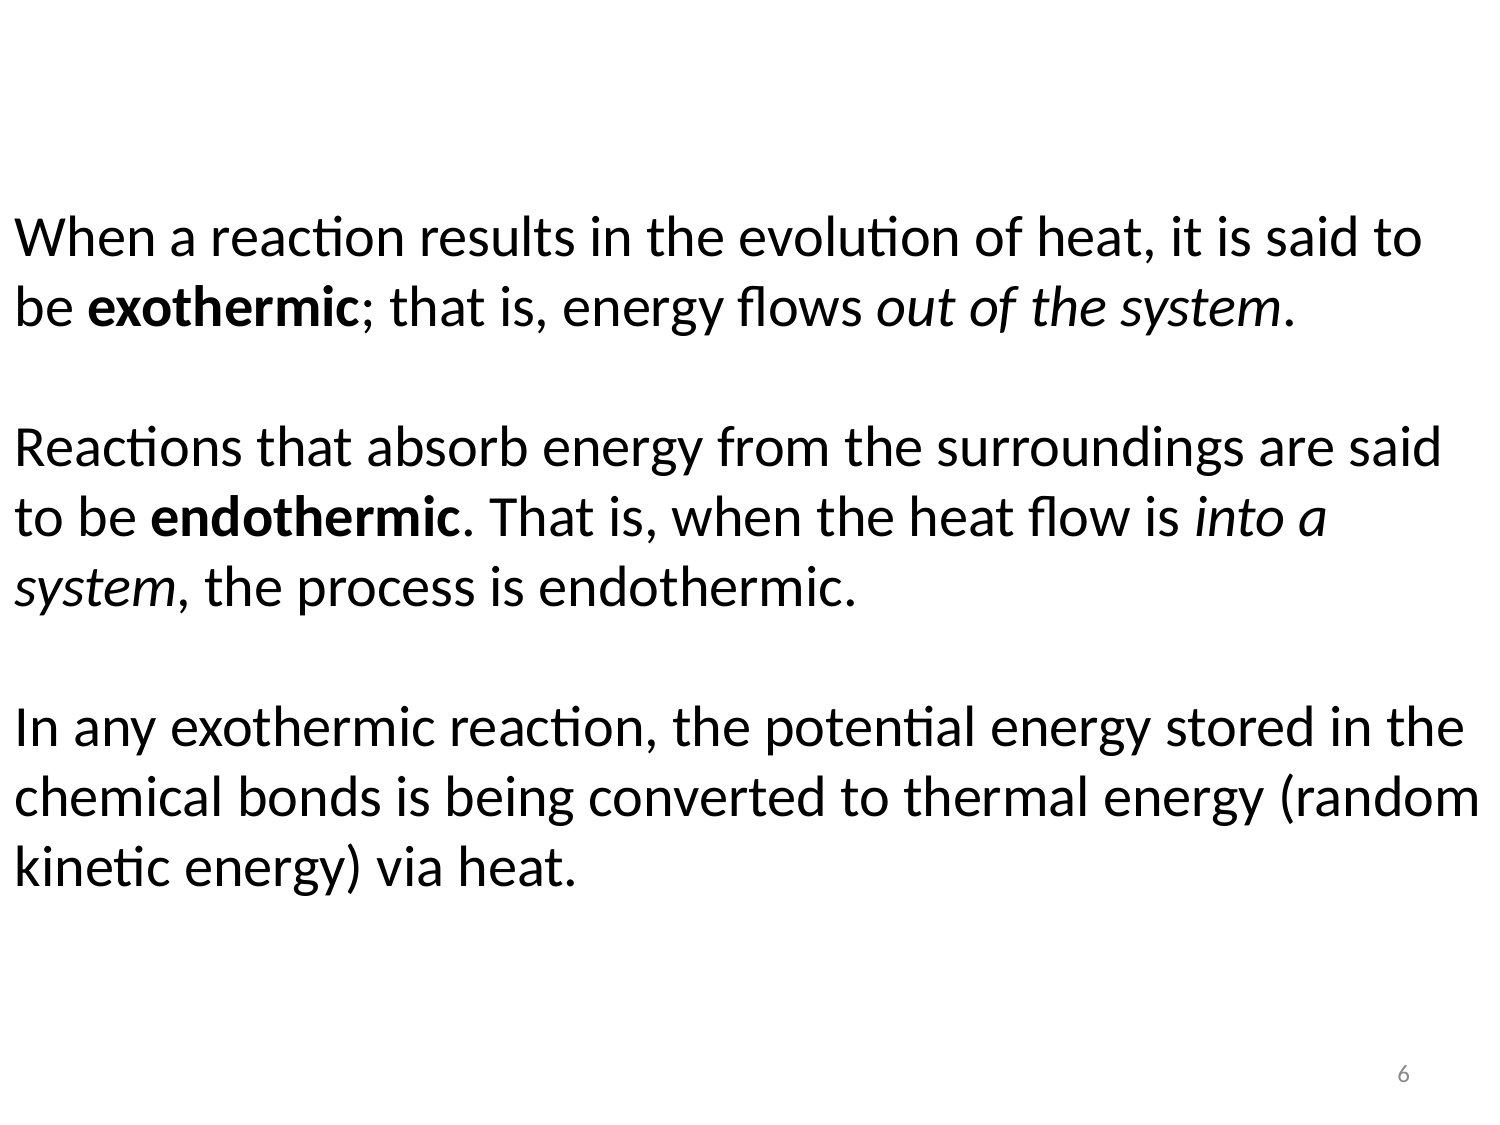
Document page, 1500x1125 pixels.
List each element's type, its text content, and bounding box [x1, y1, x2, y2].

slide_number 6 [1074, 1042, 1425, 1103]
text_box When a reaction results in the evolution of heat, it is said to be exothermic; that is, energy flows out of the system. Reactions that absorb energy from the surroundings are said to be endothermic. That is, when the heat flow is into a system, the process is endothermic. In any exothermic reaction, the potential energy stored in the chemical bonds is being converted to thermal energy (random kinetic energy) via heat. [0, 190, 1500, 906]
